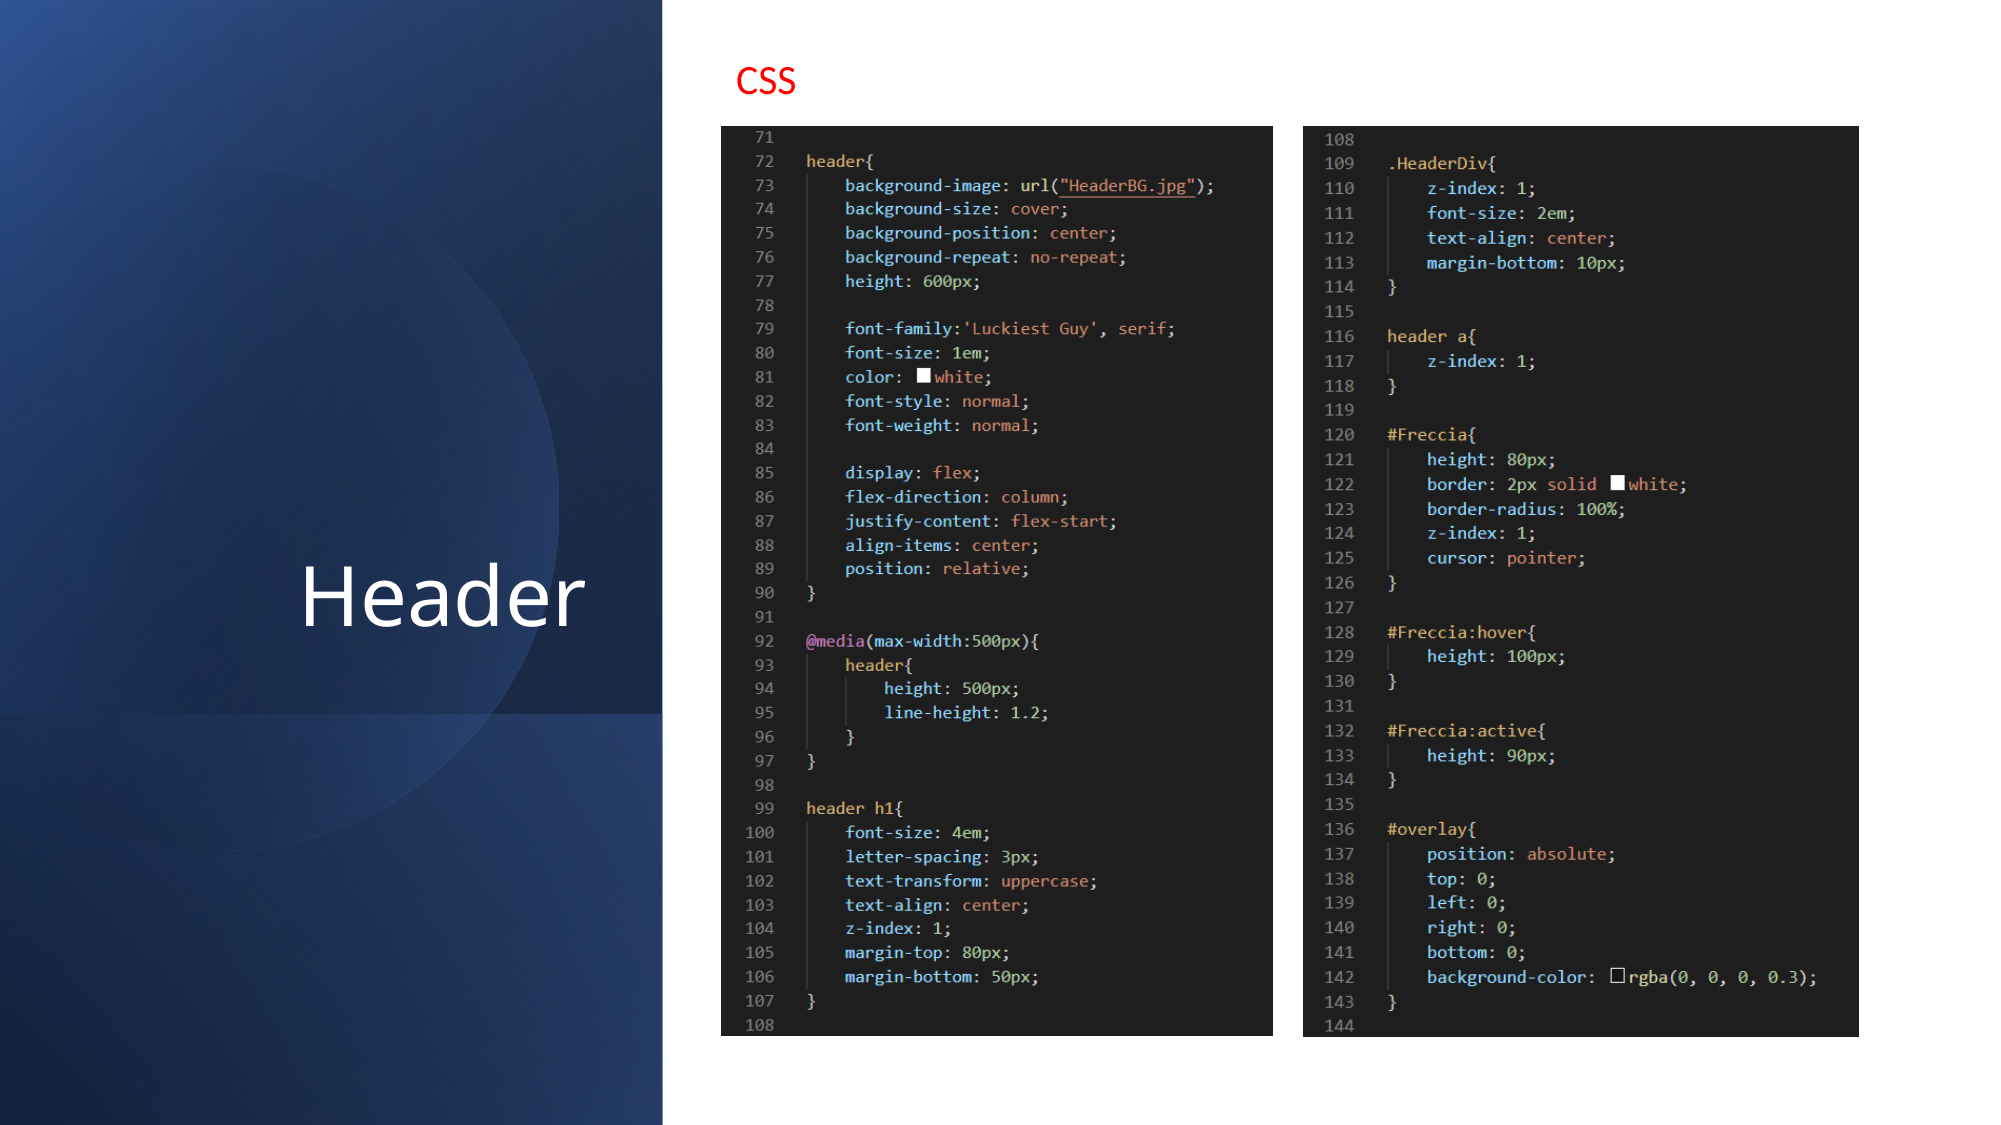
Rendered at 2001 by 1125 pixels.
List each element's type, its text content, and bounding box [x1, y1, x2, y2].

text_box [663, 0, 2000, 1125]
title Header [76, 96, 602, 652]
text_box [0, 0, 663, 1124]
text_box CSS [720, 44, 845, 110]
picture [1303, 126, 1859, 1037]
picture [721, 126, 1273, 1036]
